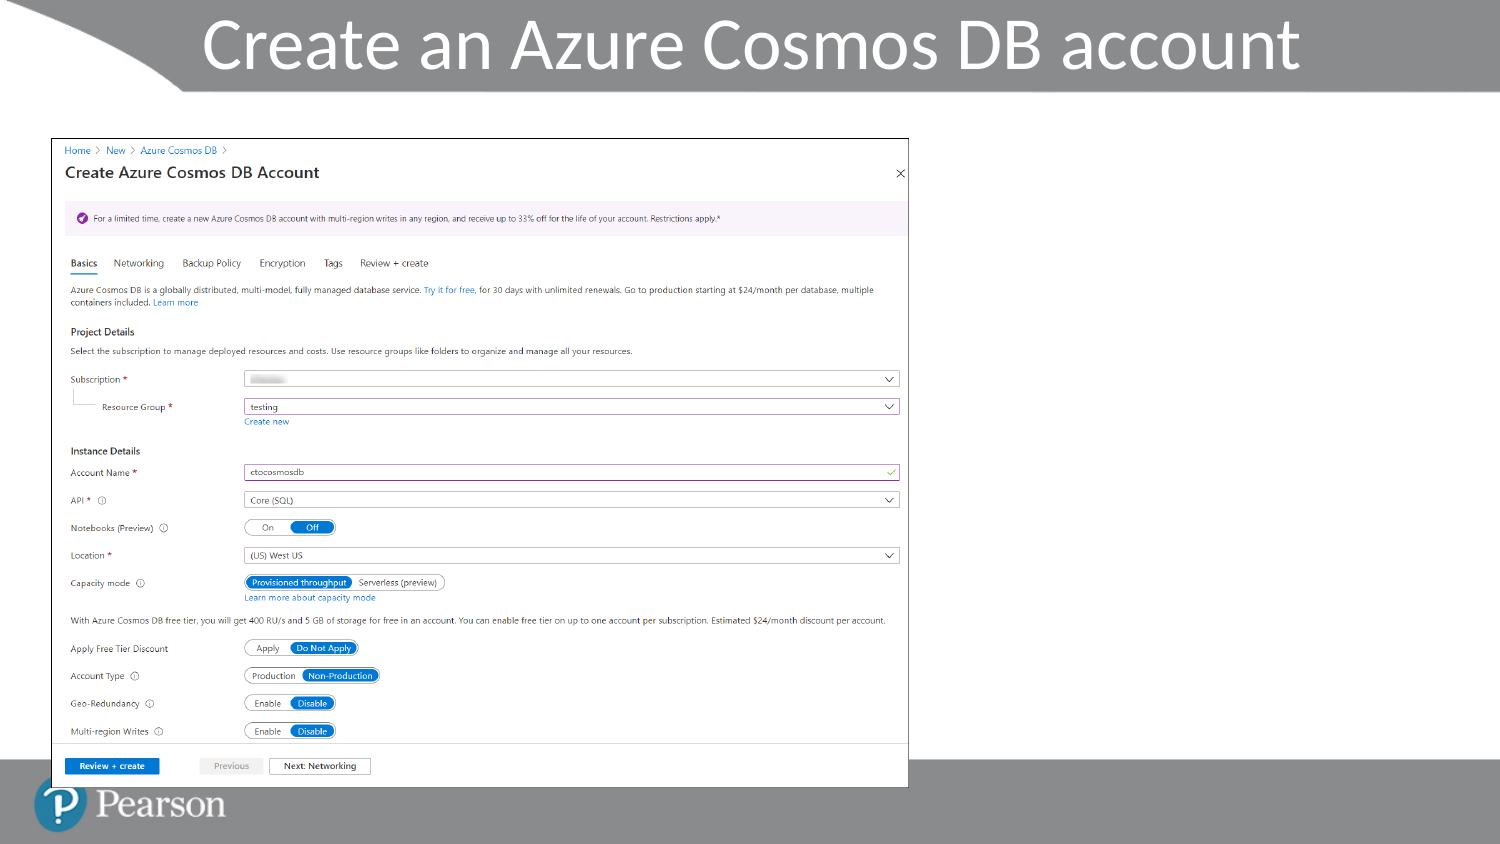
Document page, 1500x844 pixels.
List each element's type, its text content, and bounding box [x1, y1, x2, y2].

title Create an Azure Cosmos DB account [187, 0, 1428, 79]
picture [0, 0, 1500, 844]
